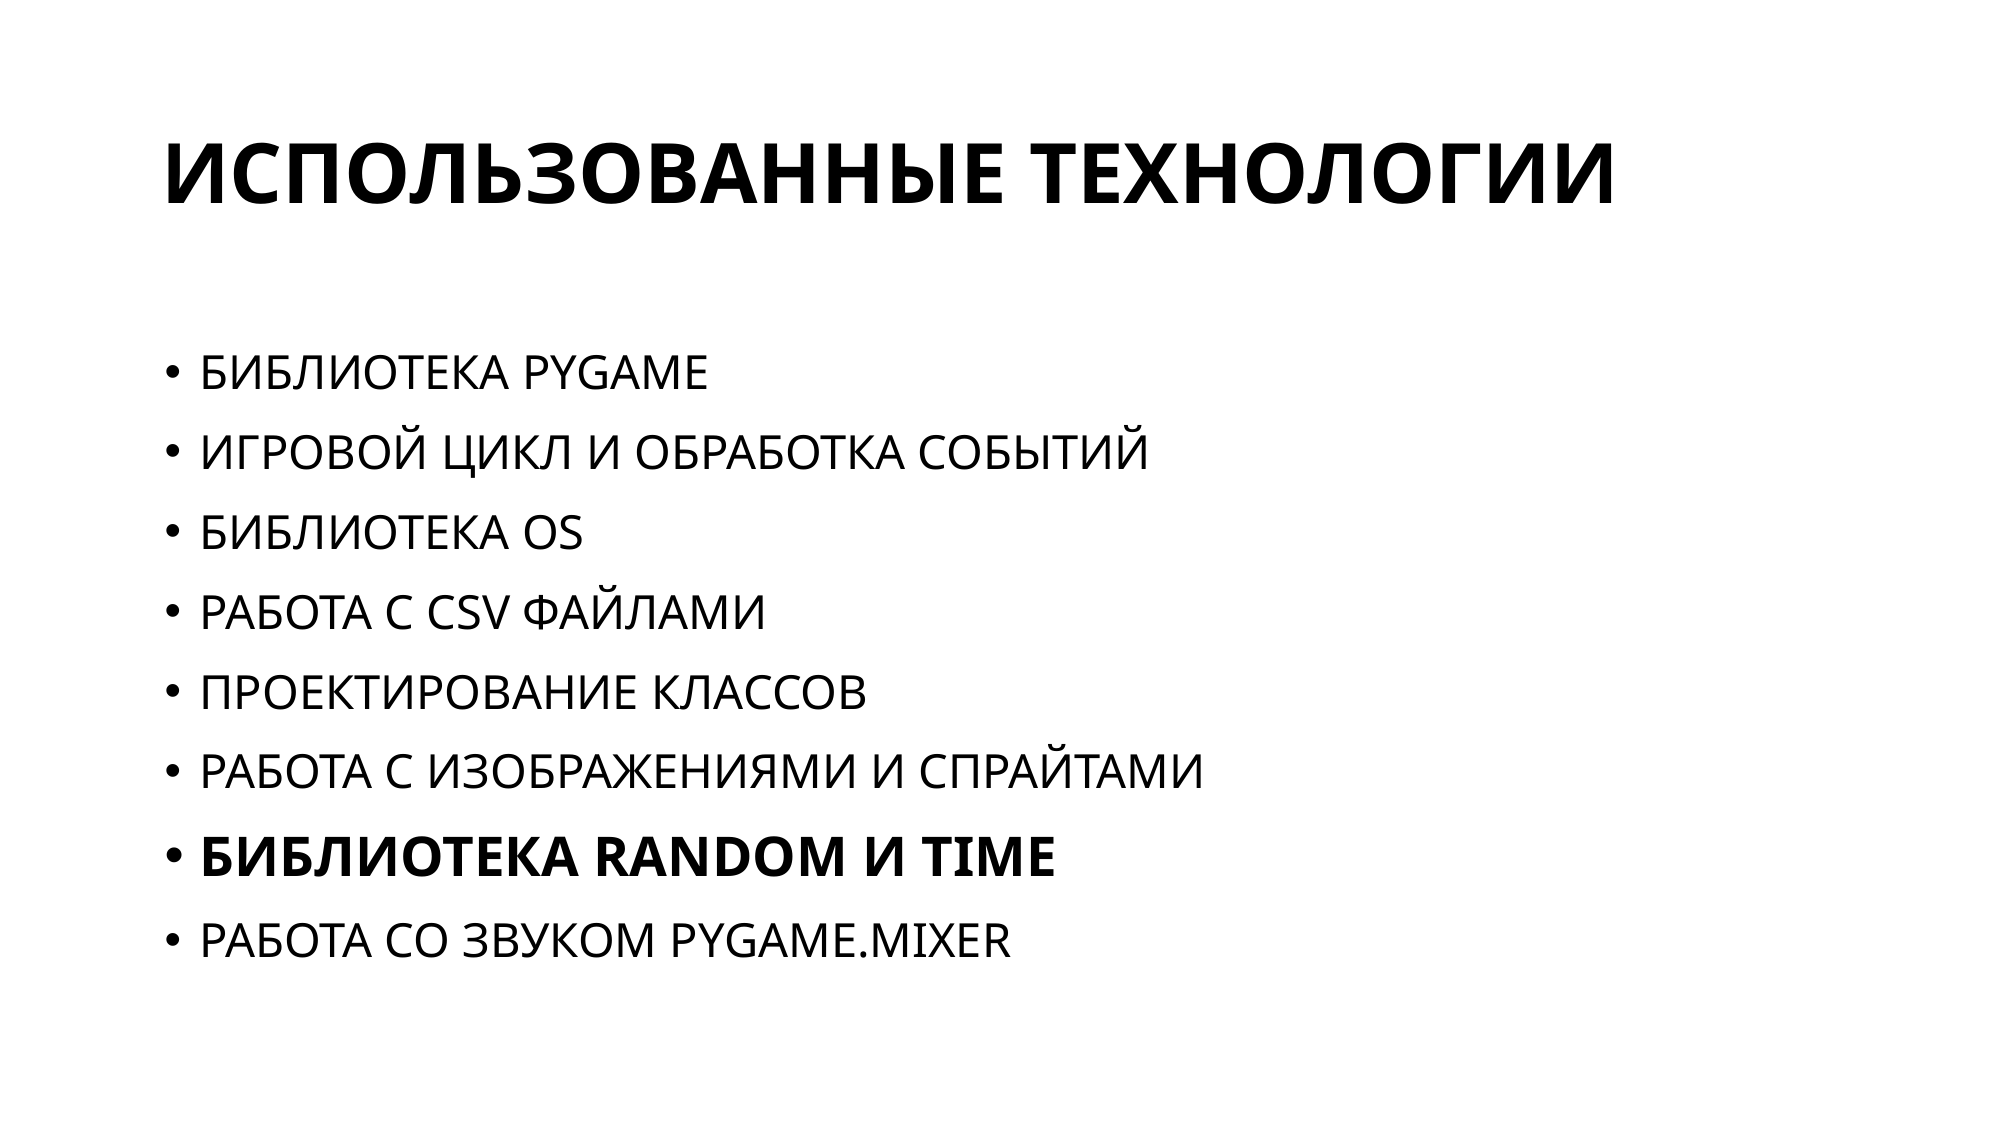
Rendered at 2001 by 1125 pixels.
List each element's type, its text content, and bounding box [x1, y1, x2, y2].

list БИБЛИОТЕКА PYGAME ИГРОВОЙ ЦИКЛ И ОБРАБОТКА СОБЫТИЙ БИБЛИОТЕКА OS РАБОТА С CSV ФАЙЛАМИ ПРОЕКТИРОВАНИЕ КЛАССОВ РАБОТА С ИЗОБРАЖЕНИЯМИ И СПРАЙТАМИ БИБЛИОТЕКА RANDOM И TIME РАБОТА СО ЗВУКОМ PYGAME.MIXER [149, 335, 1857, 980]
title ИСПОЛЬЗОВАННЫЕ ТЕХНОЛОГИИ [146, 11, 1854, 230]
